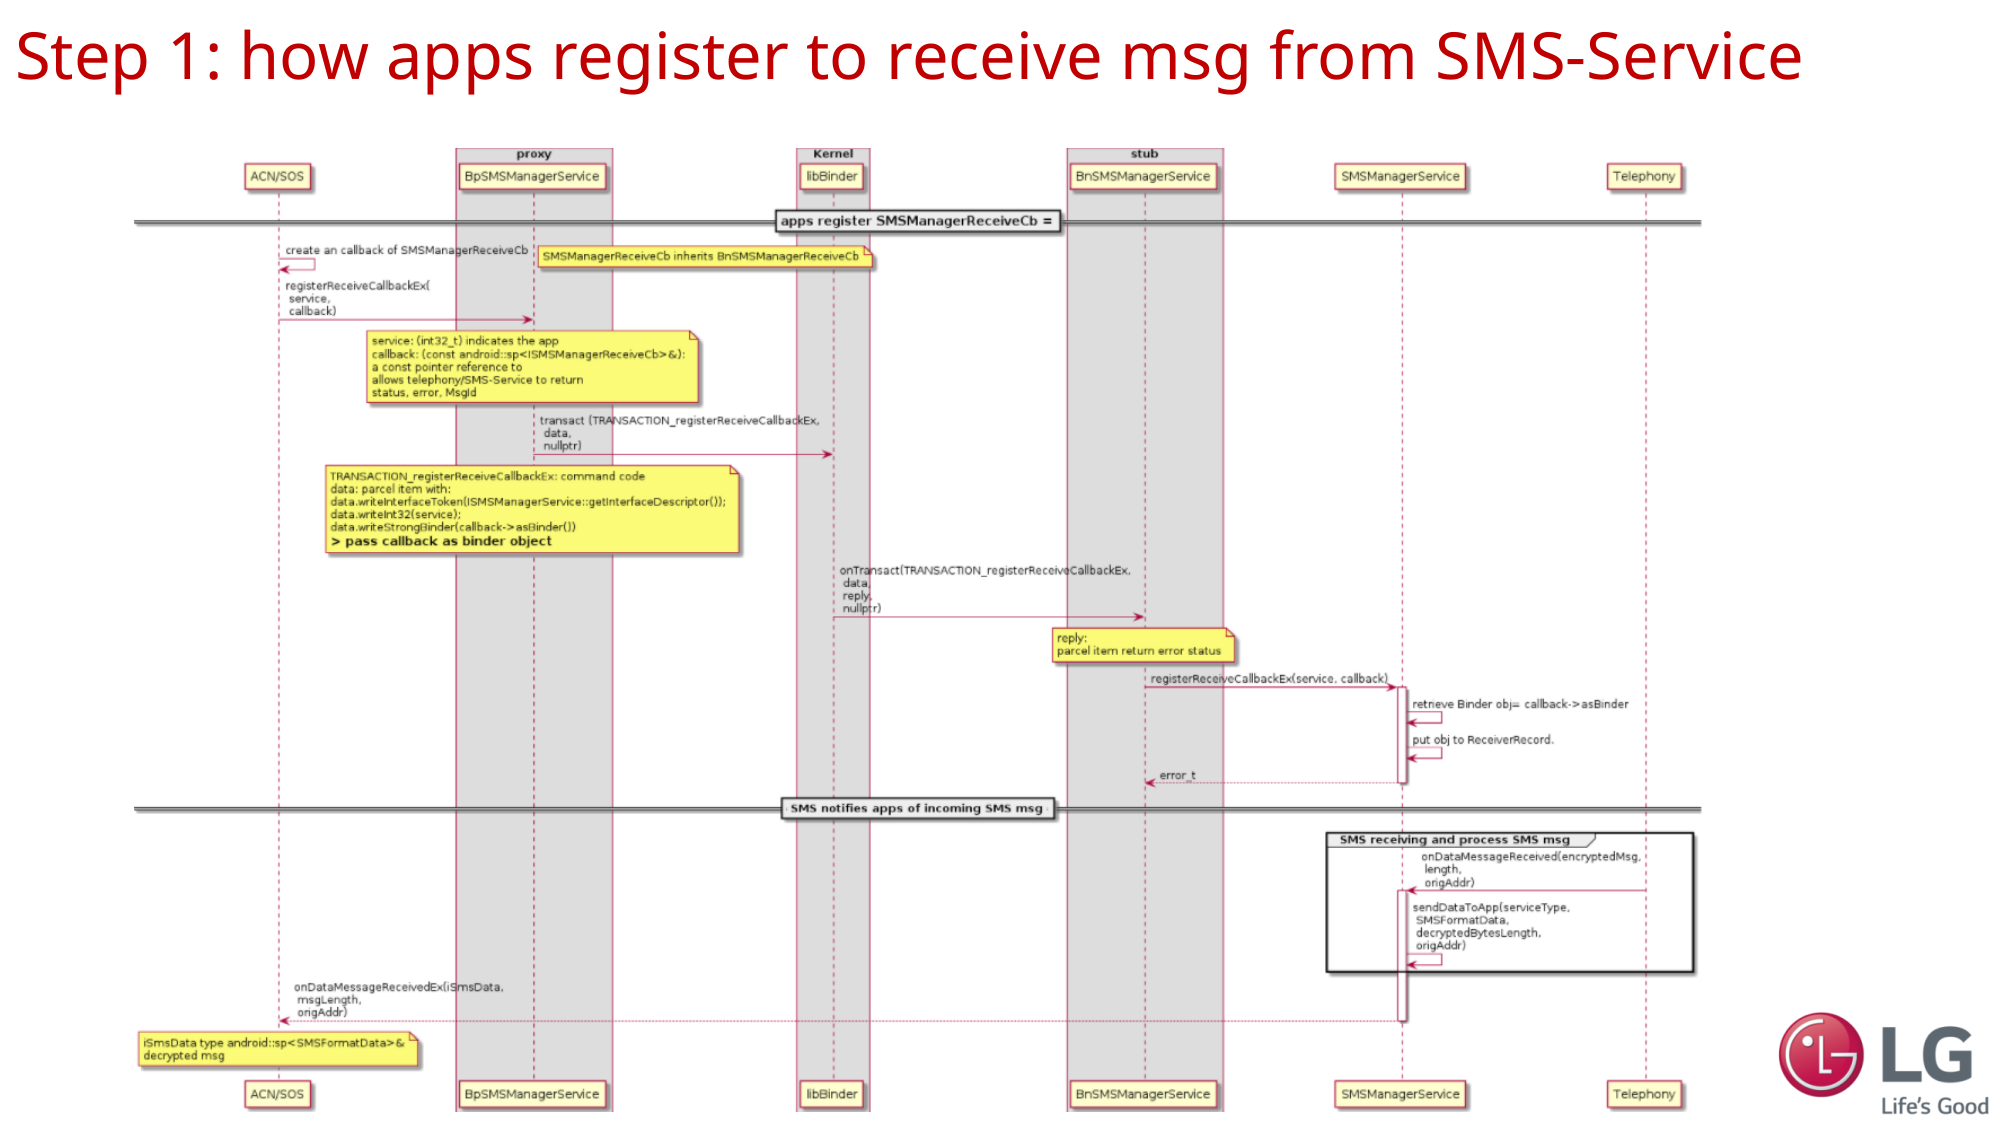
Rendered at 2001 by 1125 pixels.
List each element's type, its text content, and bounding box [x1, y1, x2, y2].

picture [1767, 999, 2000, 1125]
title Step 1: how apps register to receive msg from SMS-Service [0, 0, 2000, 117]
picture [133, 148, 1703, 1112]
